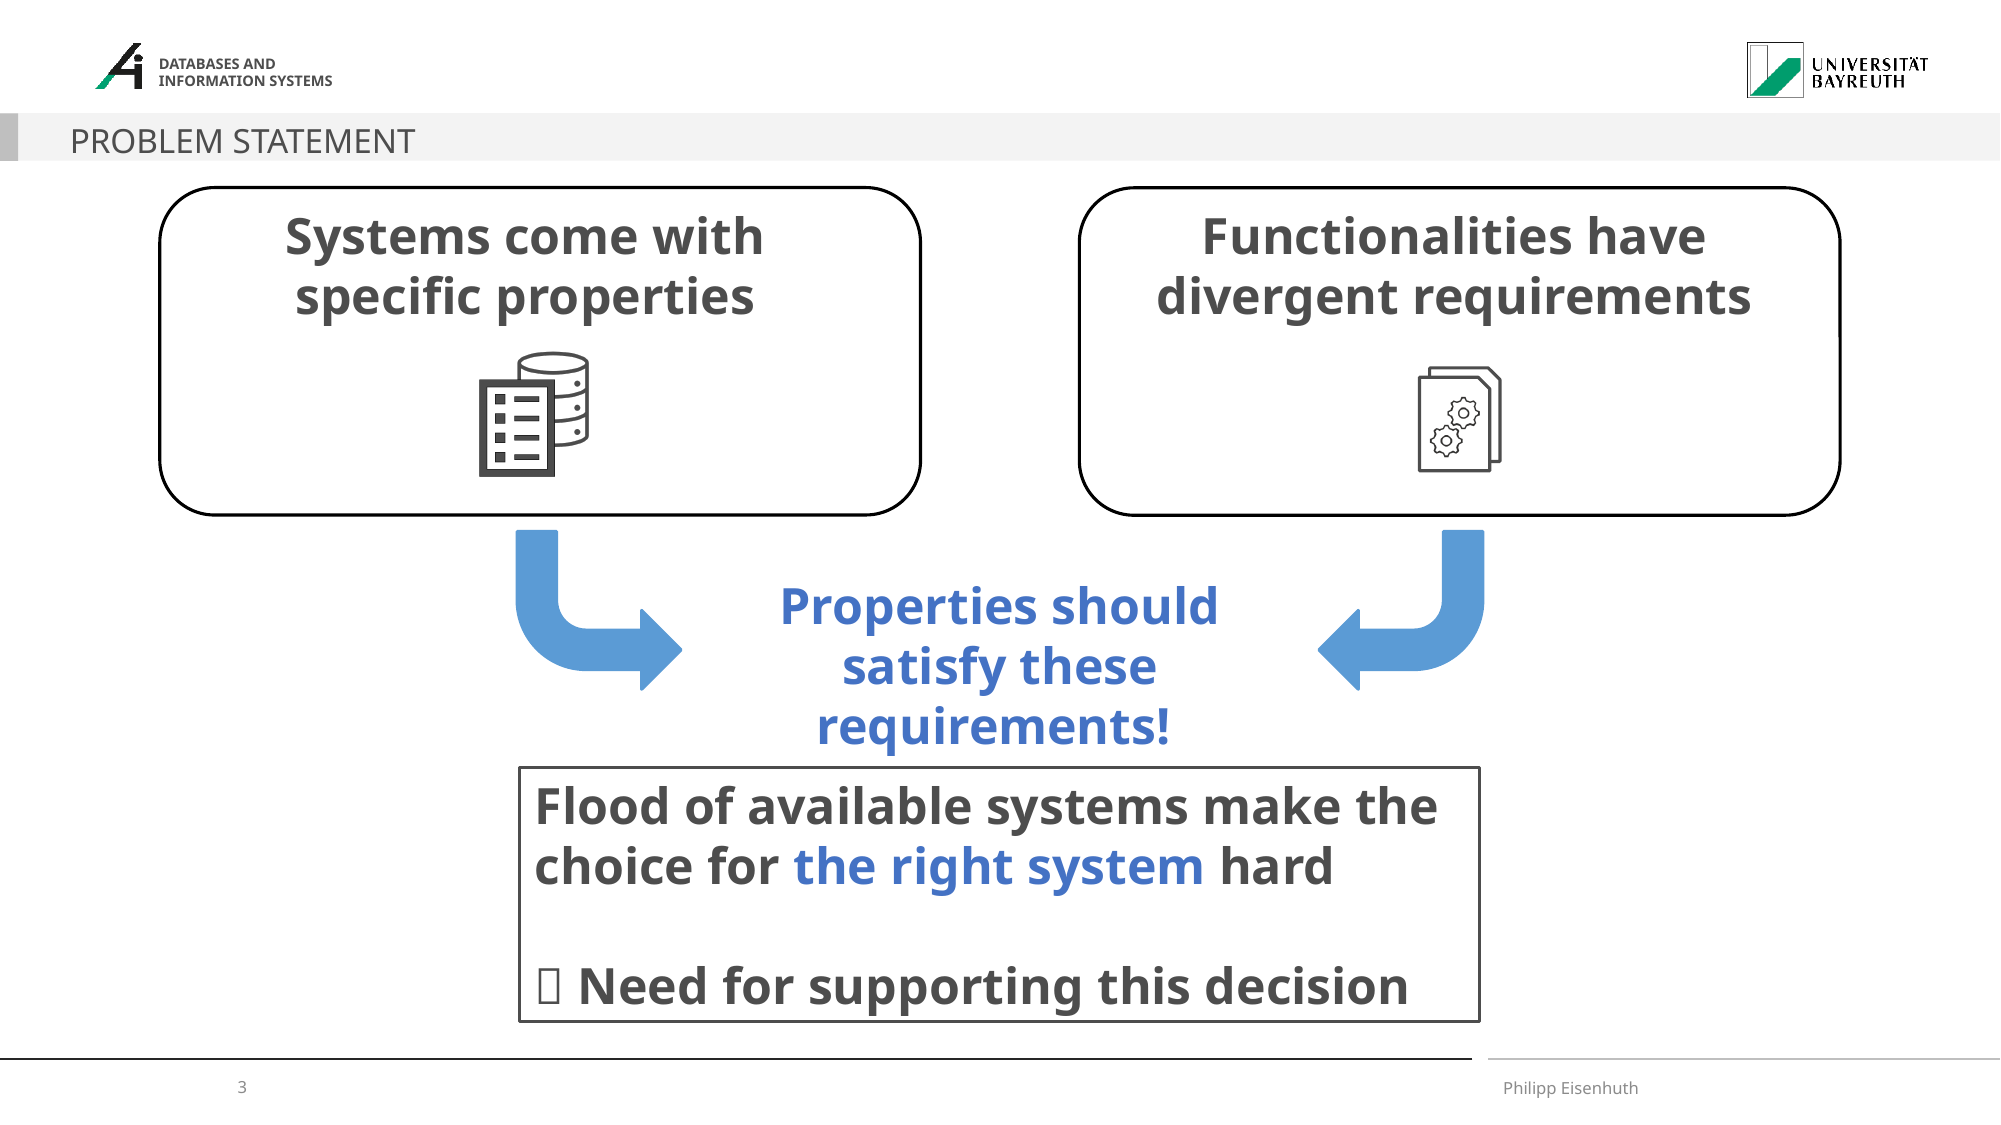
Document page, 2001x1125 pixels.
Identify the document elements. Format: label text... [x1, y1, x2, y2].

picture [1747, 42, 1928, 98]
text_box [516, 531, 1483, 704]
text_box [1079, 187, 1841, 516]
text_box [159, 187, 921, 516]
title Problem Statement [55, 113, 1780, 159]
text_box Flood of available systems make the choice for the right system hard  Need for supporting this decision [519, 767, 1480, 1022]
picture [95, 43, 148, 91]
slide_number 3 [218, 1070, 336, 1106]
